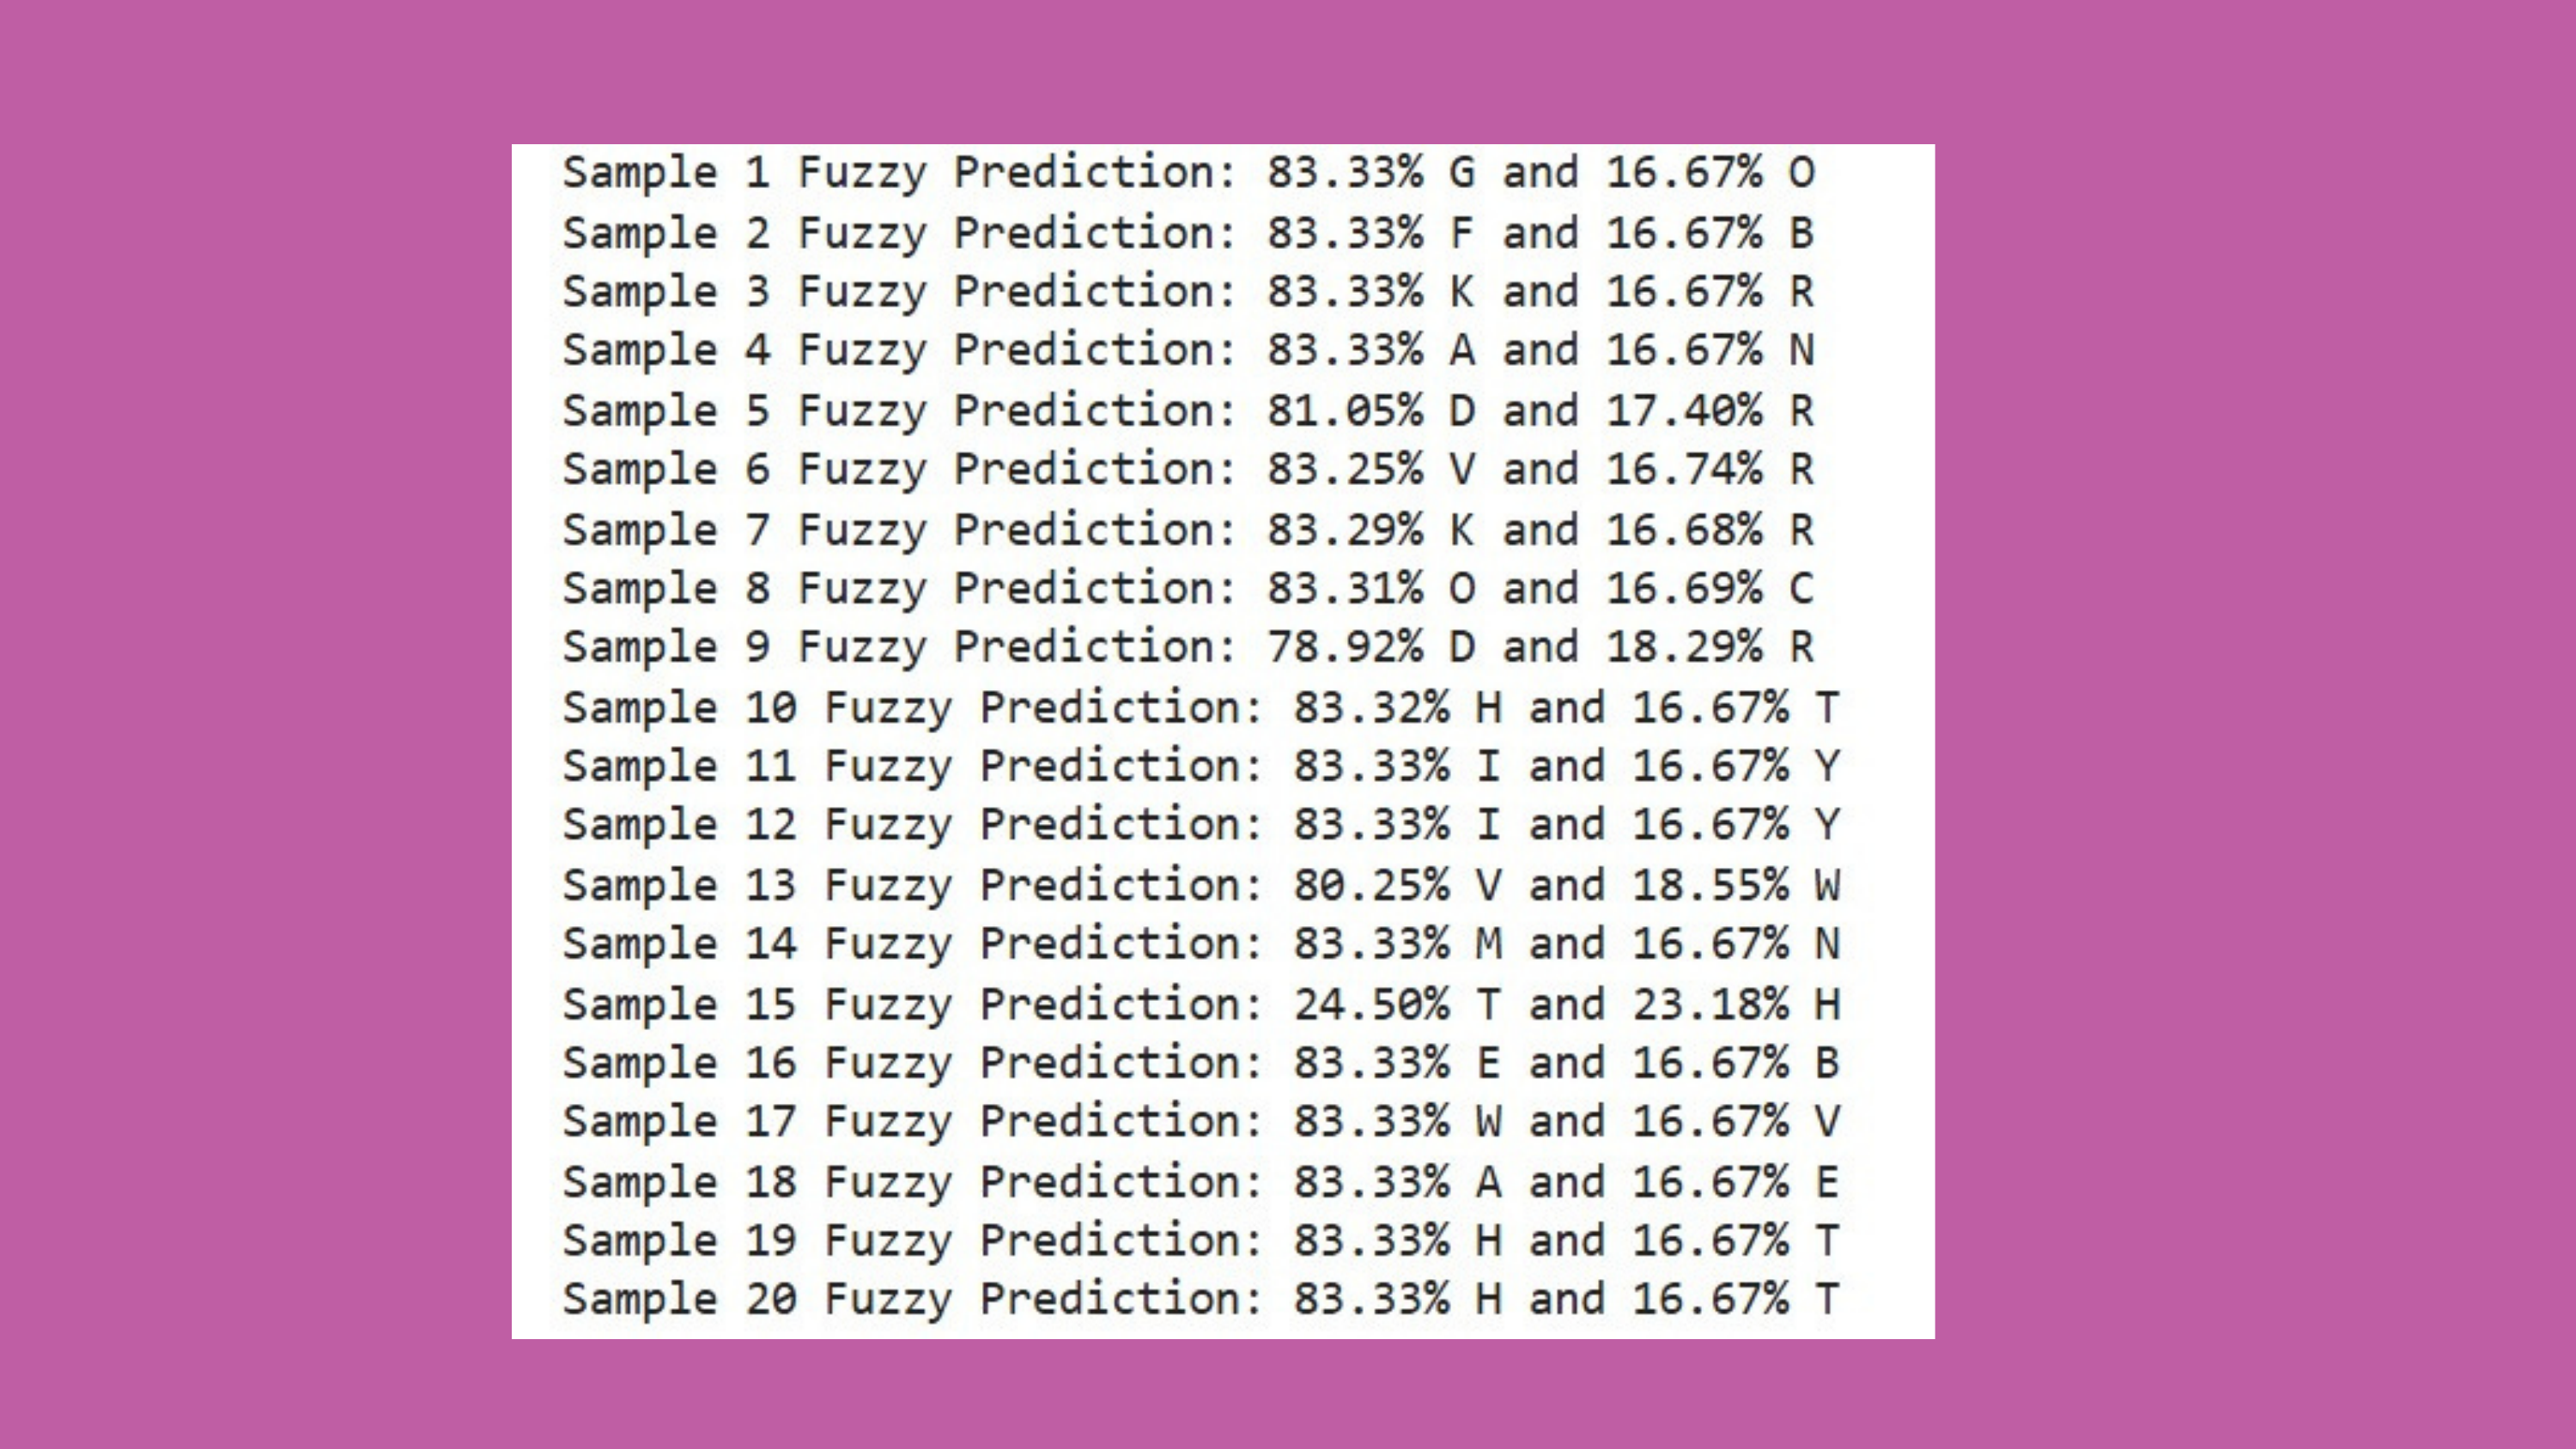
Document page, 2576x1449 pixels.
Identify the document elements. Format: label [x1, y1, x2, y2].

text_box [512, 144, 1935, 1339]
